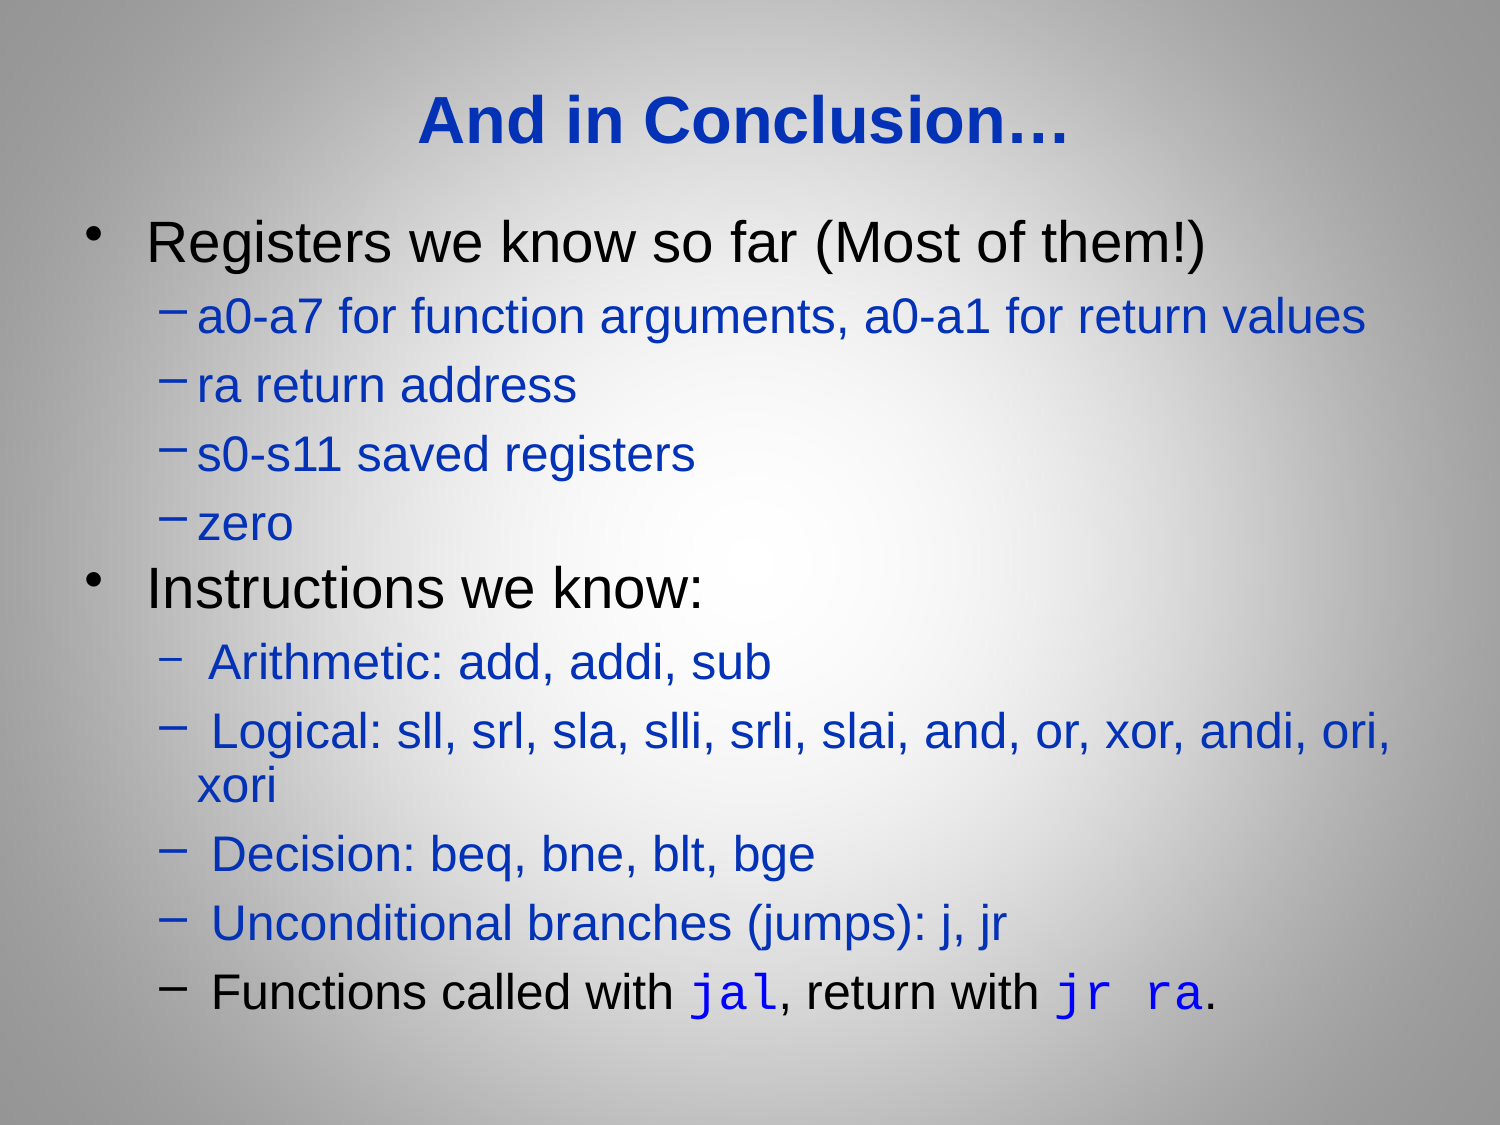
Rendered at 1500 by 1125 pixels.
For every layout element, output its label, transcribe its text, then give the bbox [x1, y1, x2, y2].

list Registers we know so far (Most of them!) a0-a7 for function arguments, a0-a1 for return values ra return address s0-s11 saved registers zero Instructions we know: Arithmetic: add, addi, sub Logical: sll, srl, sla, slli, srli, slai, and, or, xor, andi, ori, xori Decision: beq, bne, blt, bge Unconditional branches (jumps): j, jr Functions called with jal, return with jr ra. [69, 204, 1447, 1063]
title And in Conclusion… [402, 59, 1153, 184]
picture [0, 0, 1500, 1125]
